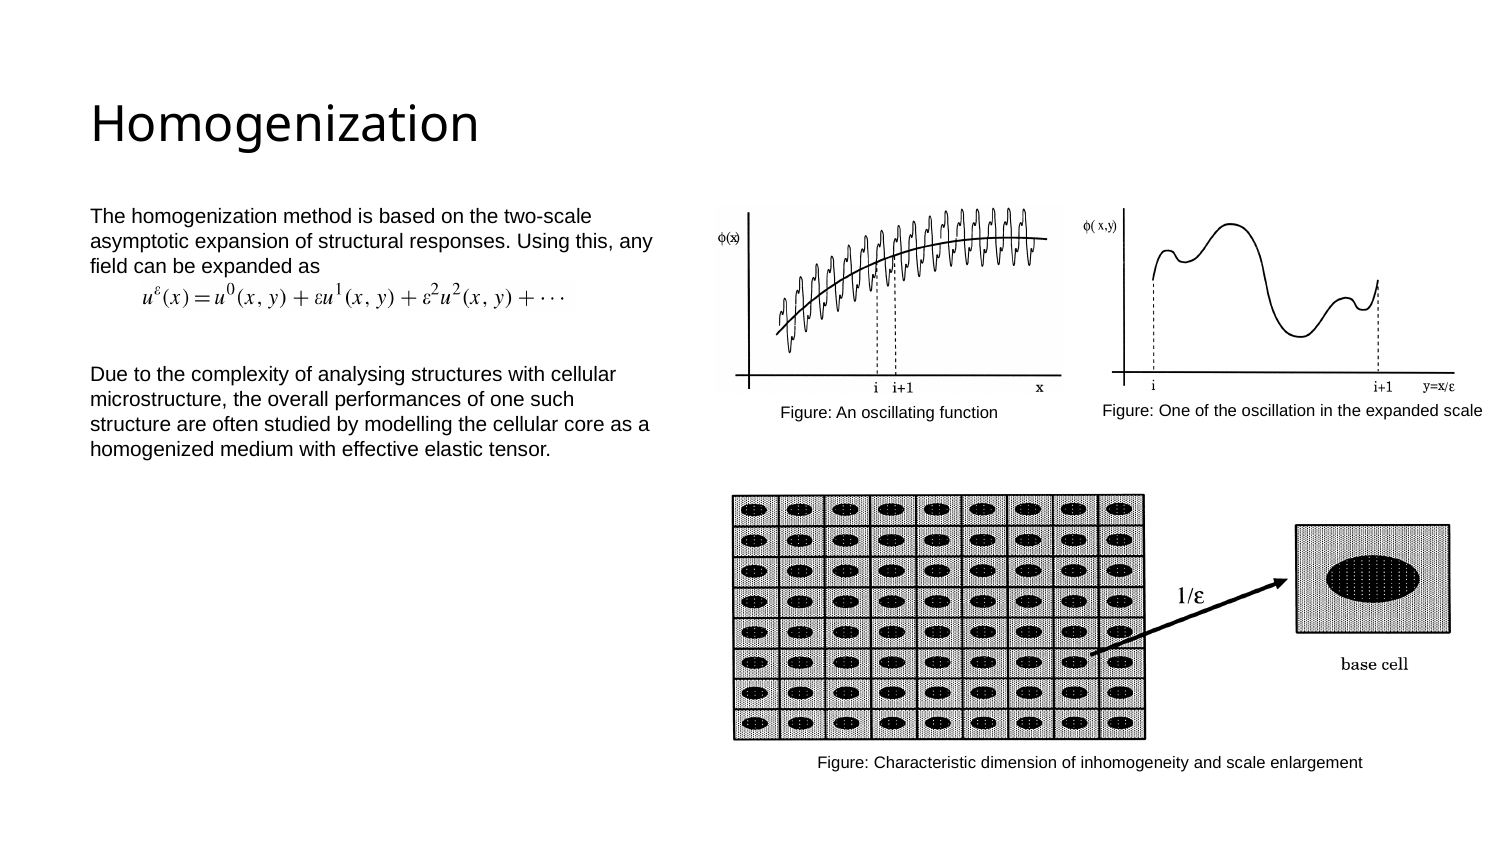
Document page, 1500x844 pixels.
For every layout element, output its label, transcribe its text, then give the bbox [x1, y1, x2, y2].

text_box Figure: Characteristic dimension of inhomogeneity and scale enlargement [793, 749, 1388, 788]
picture [727, 490, 1454, 741]
picture [1081, 205, 1457, 394]
text_box Homogenization [75, 76, 690, 142]
text_box Figure: An oscillating function [754, 402, 1025, 438]
text_box Figure: One of the oscillation in the expanded scale [1082, 394, 1500, 435]
text_box The homogenization method is based on the two-scale asymptotic expansion of structural responses. Using this, any field can be expanded as [75, 187, 670, 262]
text_box Due to the complexity of analysing structures with cellular microstructure, the overall performances of one such structure are often studied by modelling the cellular core as a homogenized medium with effective elastic tensor. [74, 345, 675, 517]
picture [139, 280, 575, 310]
picture [715, 205, 1064, 394]
